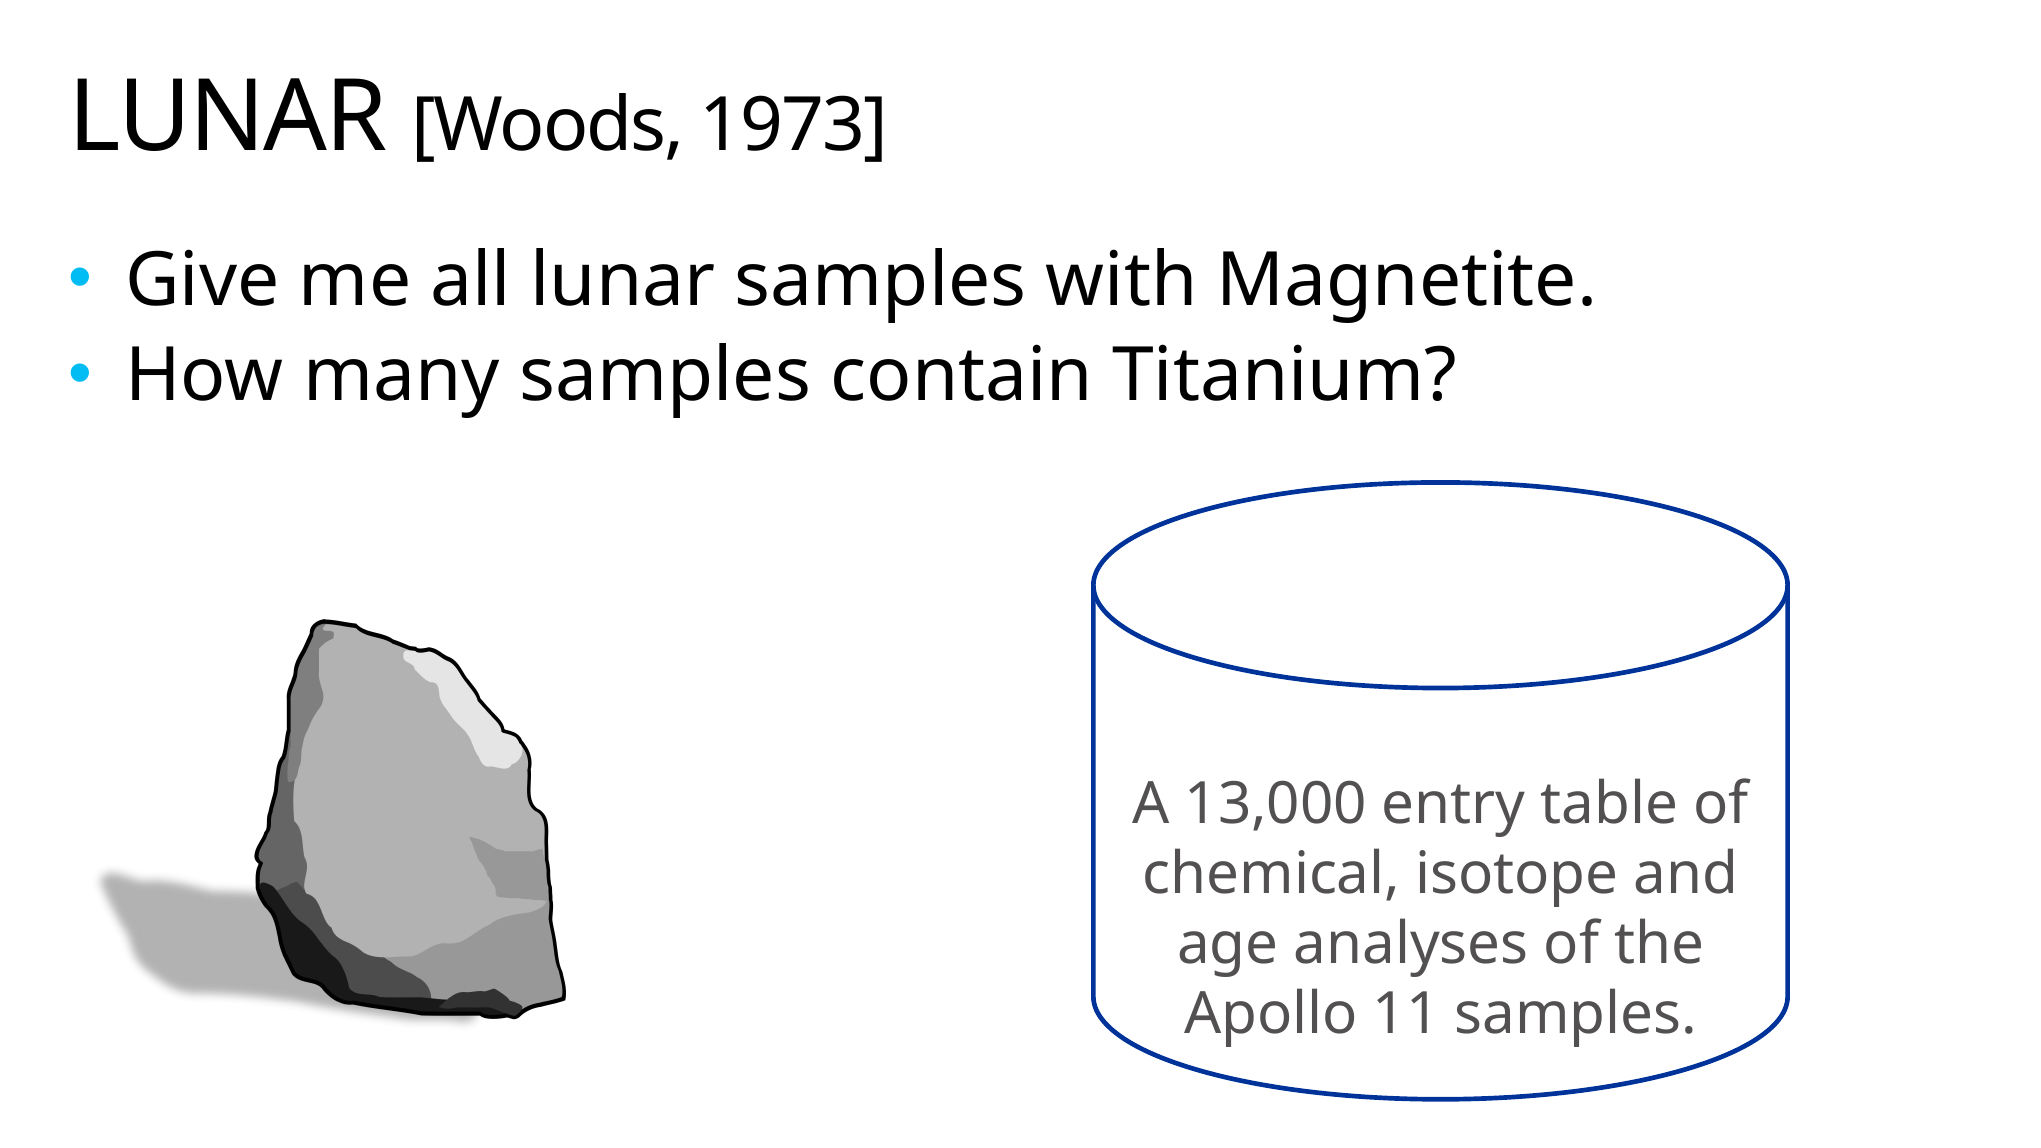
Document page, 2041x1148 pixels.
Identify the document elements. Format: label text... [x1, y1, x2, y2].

picture [92, 619, 566, 1031]
list Give me all lunar samples with Magnetite. How many samples contain Titanium? [45, 225, 1996, 438]
title LUNAR [Woods, 1973] [45, 48, 1996, 200]
text_box A 13,000 entry table of chemical, isotope and age analyses of the Apollo 11 samples. [1092, 481, 1789, 1101]
